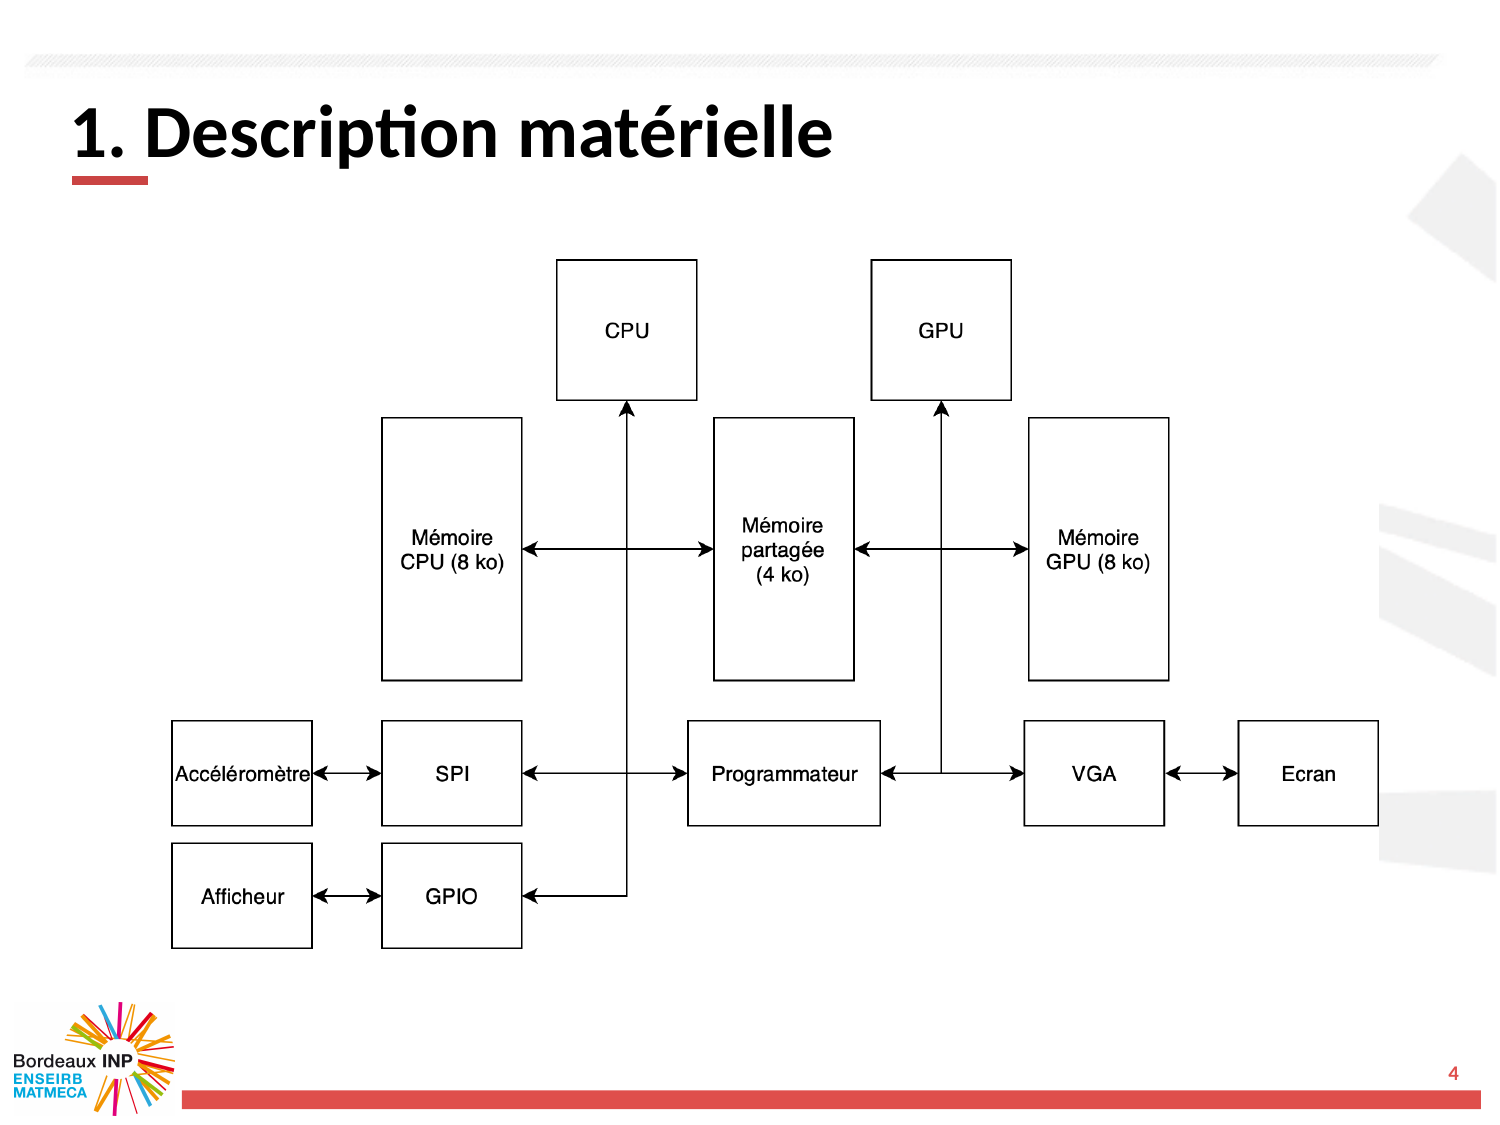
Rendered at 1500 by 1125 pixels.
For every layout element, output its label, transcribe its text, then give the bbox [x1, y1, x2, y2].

picture [0, 0, 1499, 1088]
picture [14, 1002, 175, 1116]
text_box 1. Description matérielle [54, 85, 1325, 203]
